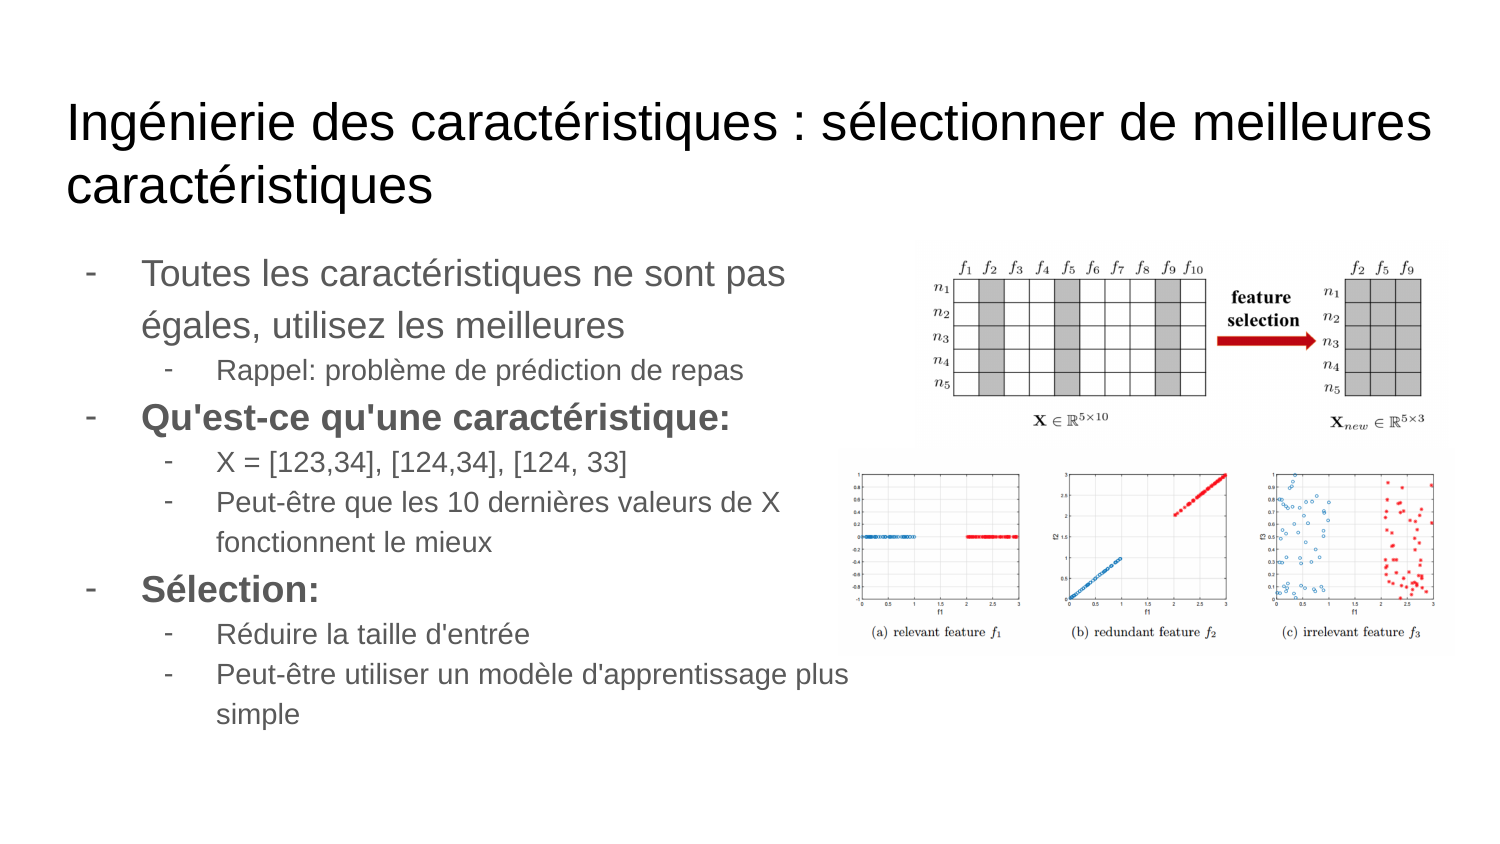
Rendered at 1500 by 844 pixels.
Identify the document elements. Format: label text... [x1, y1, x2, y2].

title Ingénierie des caractéristiques : sélectionner de meilleures caractéristiques [51, 72, 1449, 167]
list Toutes les caractéristiques ne sont pas égales, utilisez les meilleures Rappel: problème de prédiction de repas Qu'est-ce qu'une caractéristique: X = [123,34], [124,34], [124, 33] Peut-être que les 10 dernières valeurs de X fonctionnent le mieux Sélection: Réduire la taille d'entrée Peut-être utiliser un modèle d'apprentissage plus simple [51, 227, 923, 750]
picture [838, 240, 1455, 656]
